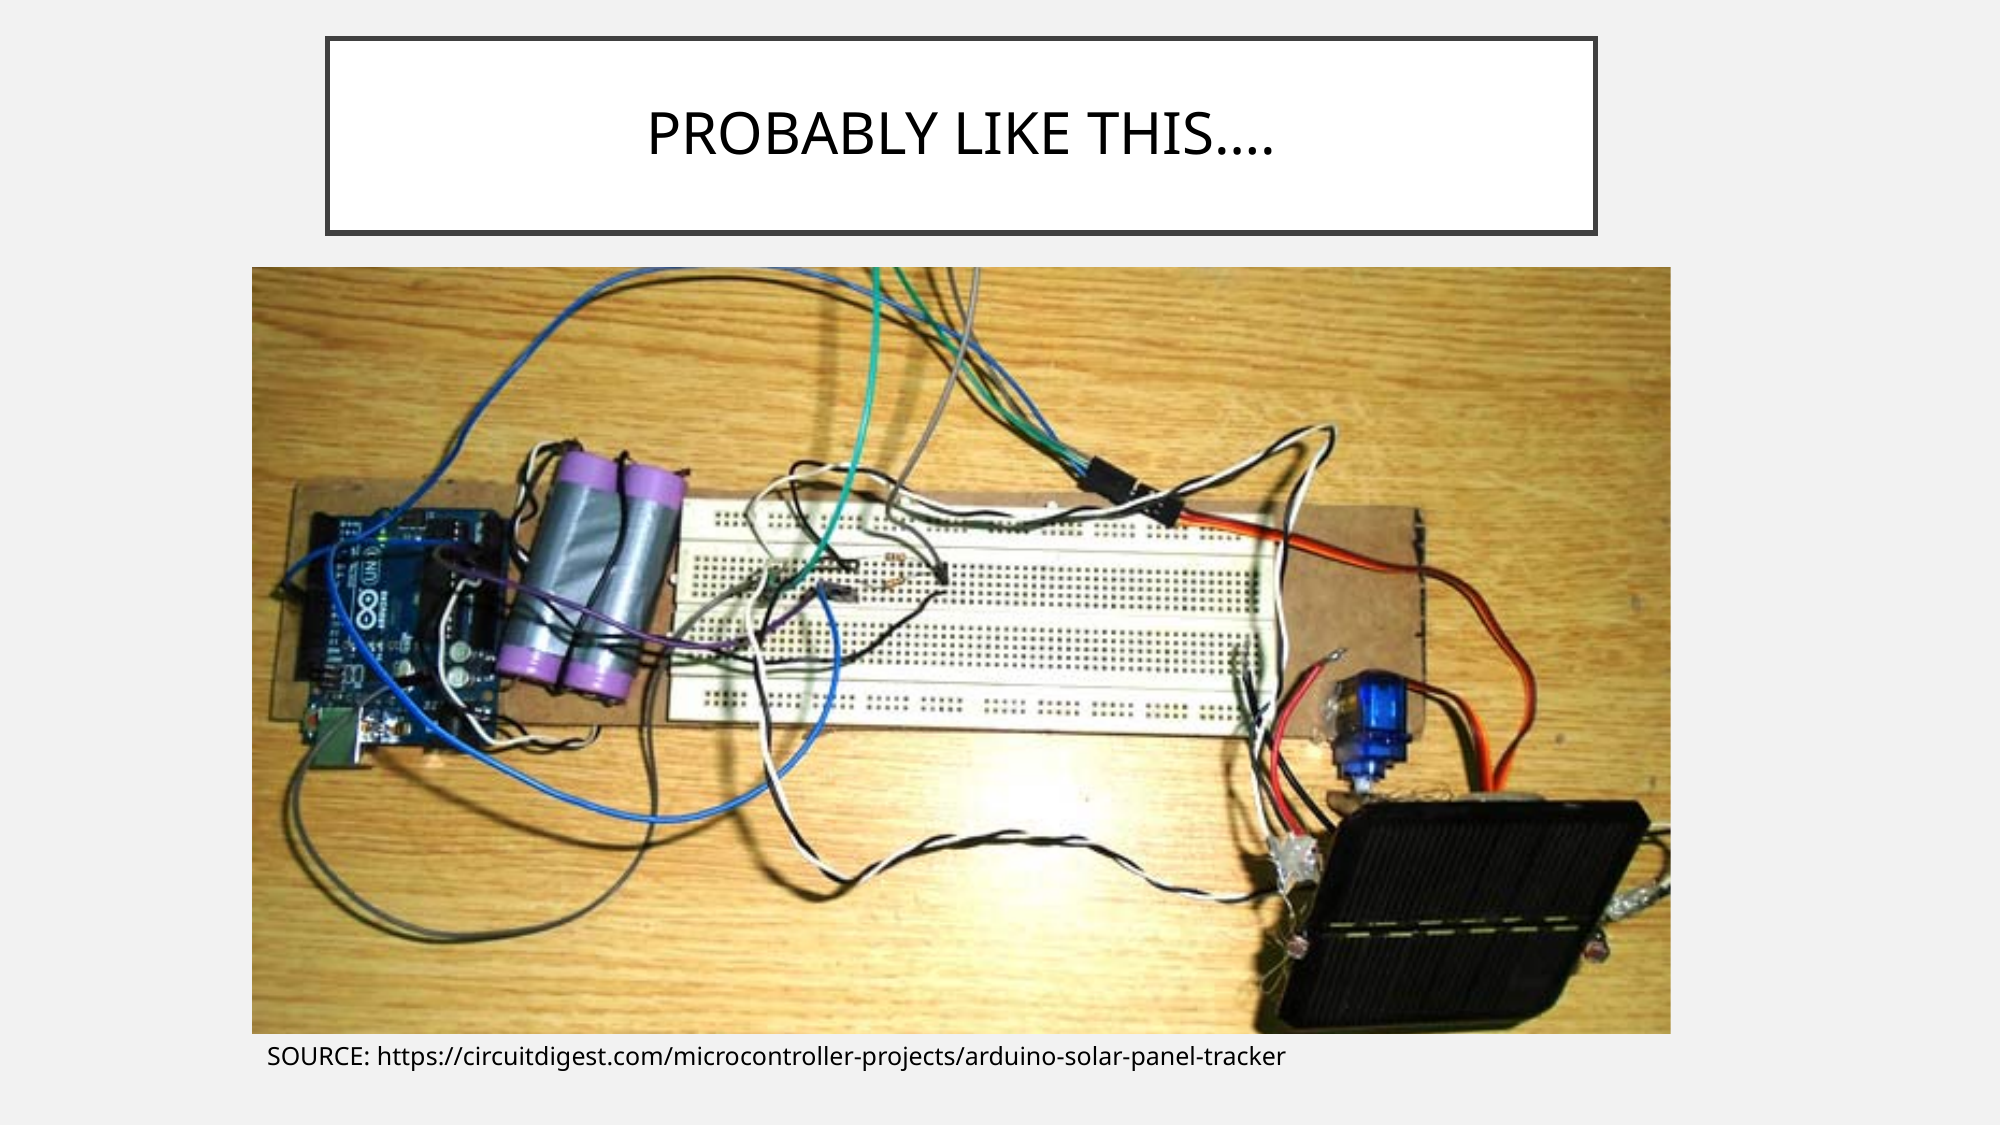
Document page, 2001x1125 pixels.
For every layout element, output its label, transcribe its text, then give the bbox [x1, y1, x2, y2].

text_box SOURCE: https://circuitdigest.com/microcontroller-projects/arduino-solar-panel-tracker [252, 1033, 2000, 1079]
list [251, 266, 1671, 1034]
title PROBABLY LIKE THIS…. [325, 36, 1598, 236]
